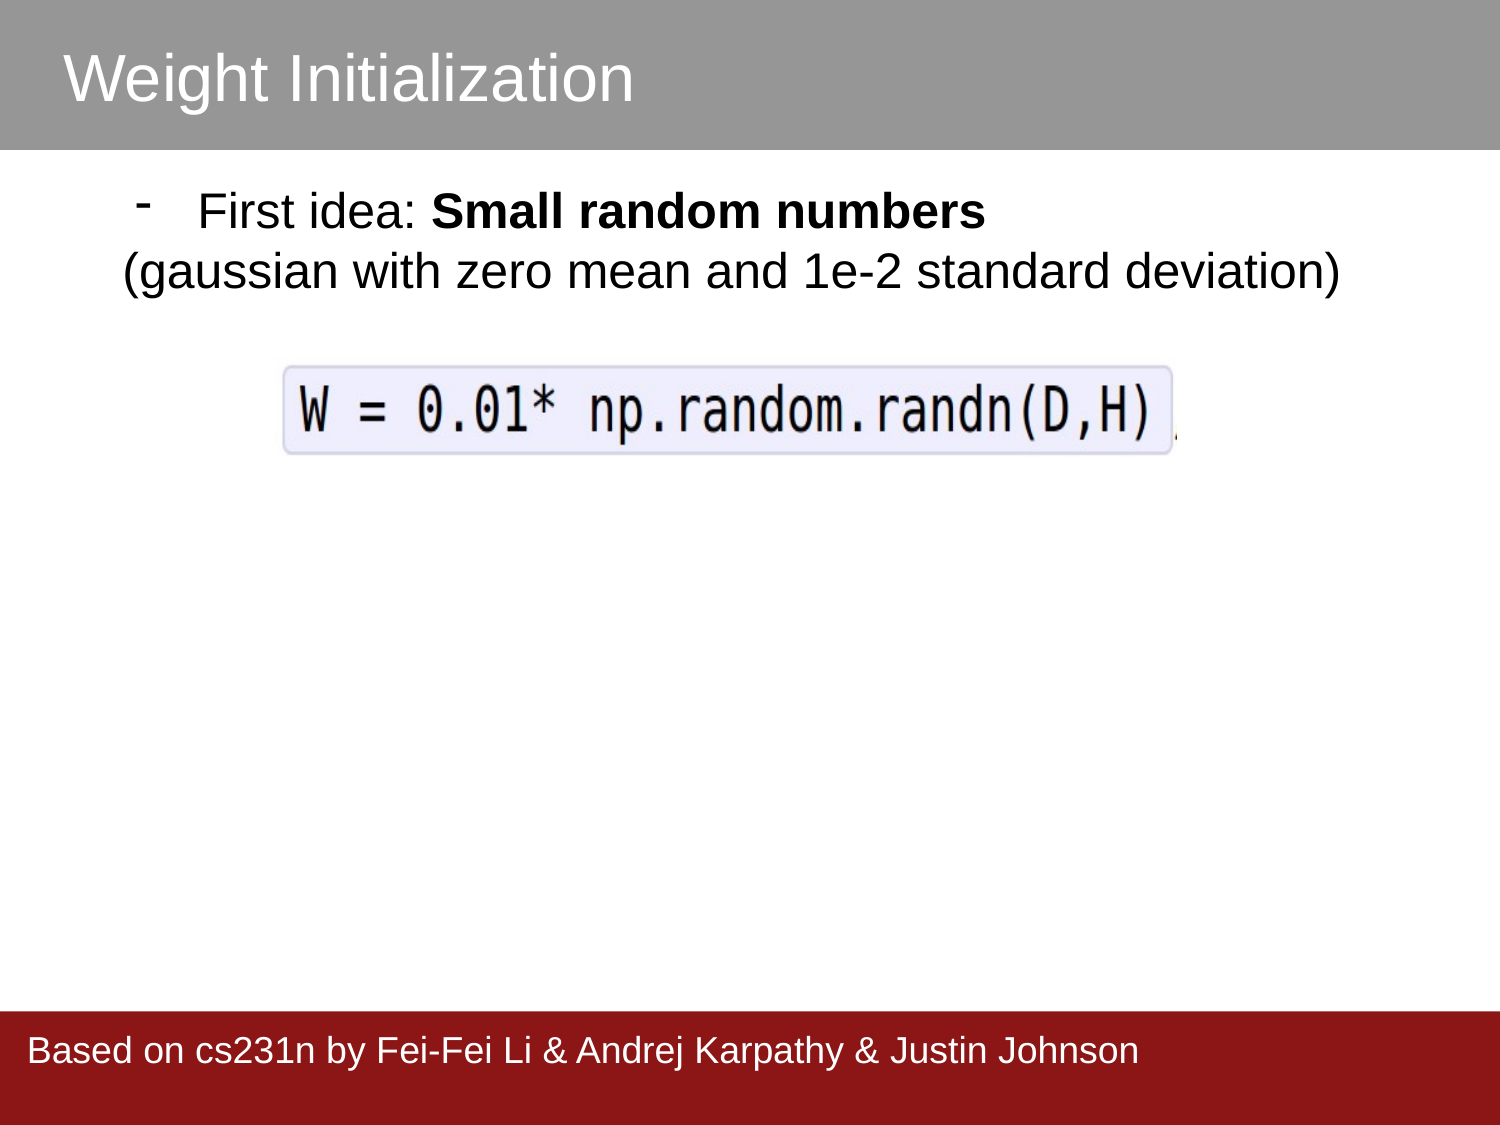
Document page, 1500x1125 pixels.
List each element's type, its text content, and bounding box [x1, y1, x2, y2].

text_box First idea: Small random numbers (gaussian with zero mean and 1e-2 standard deviation) [107, 181, 1361, 933]
text_box Weight Initialization [48, 19, 1489, 181]
picture [275, 357, 1177, 457]
